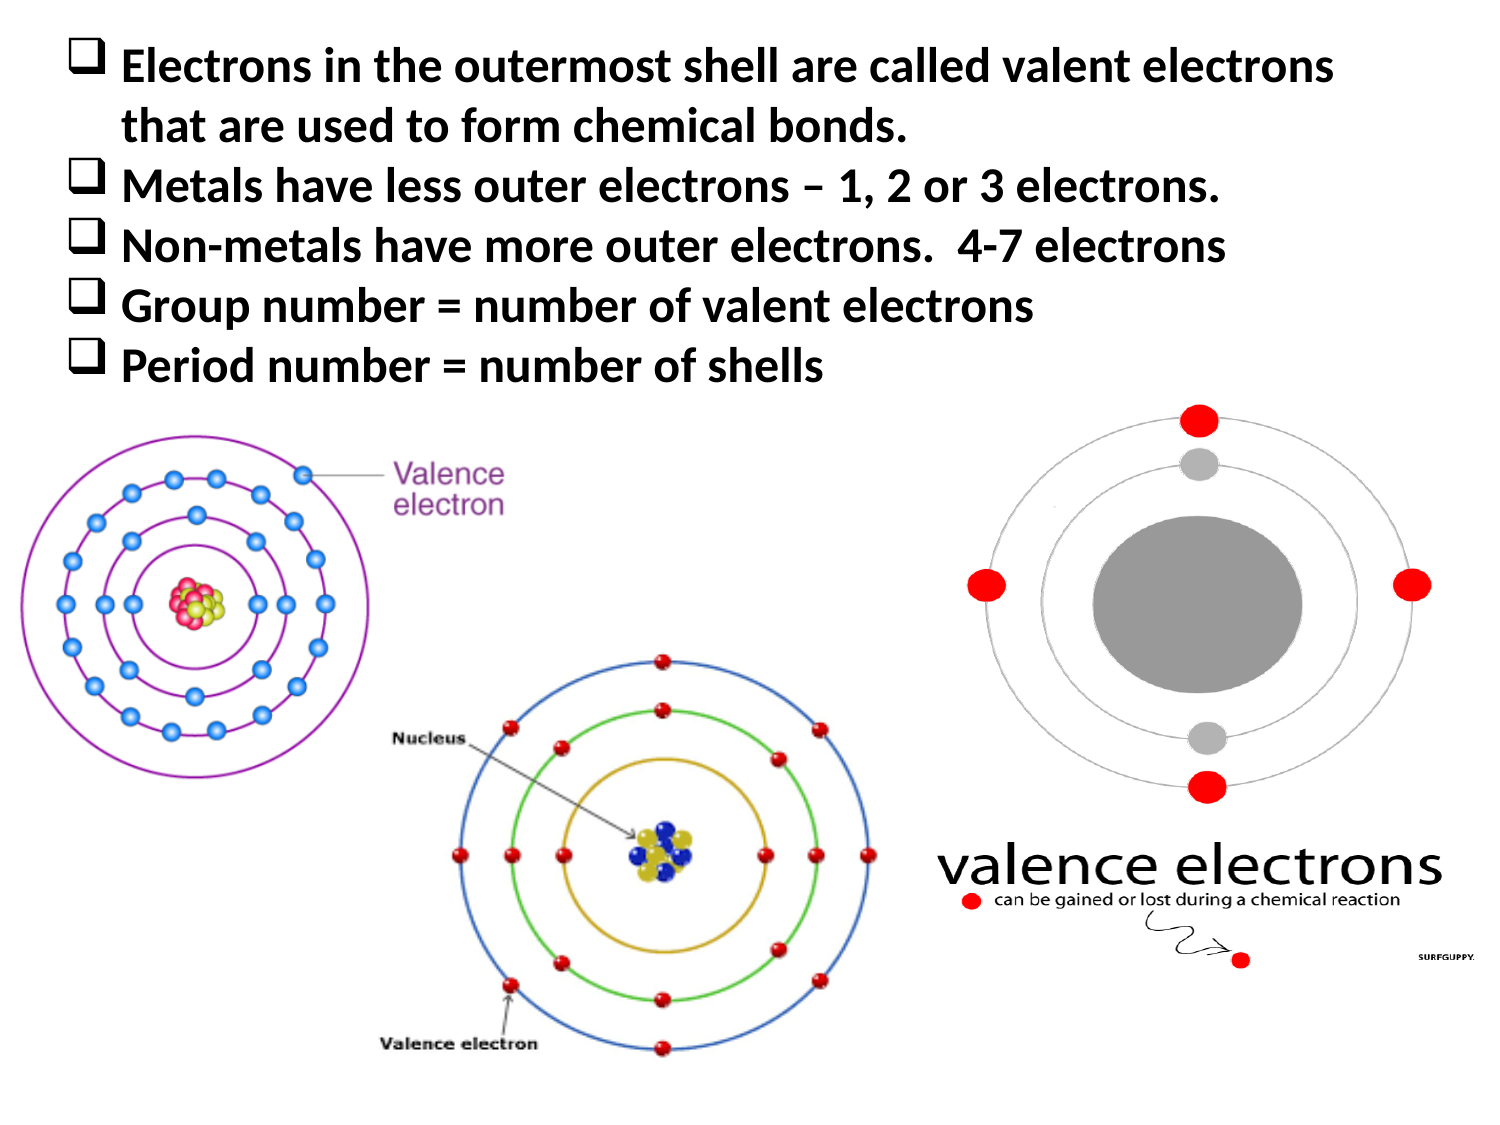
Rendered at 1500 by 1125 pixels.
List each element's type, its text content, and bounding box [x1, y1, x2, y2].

picture [5, 432, 884, 1066]
picture [912, 399, 1476, 976]
text_box Electrons in the outermost shell are called valent electrons that are used to form chemical bonds. Metals have less outer electrons – 1, 2 or 3 electrons. Non-metals have more outer electrons. 4-7 electrons Group number = number of valent electrons Period number = number of shells [50, 24, 1375, 400]
